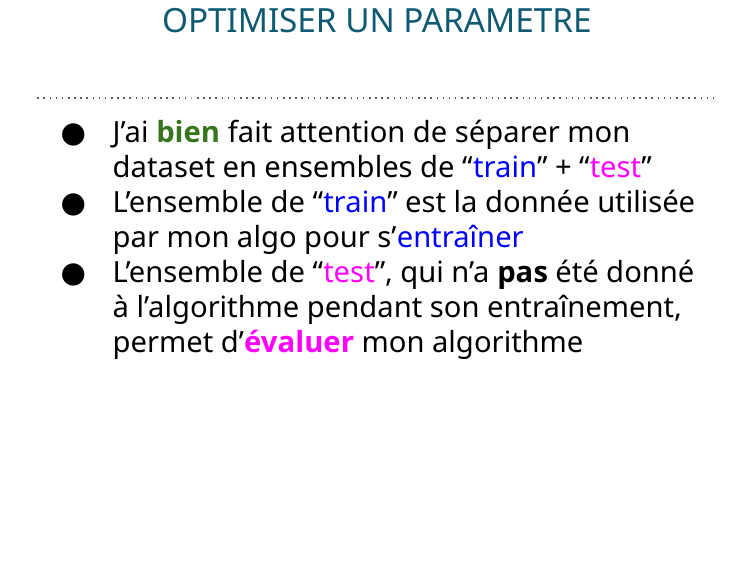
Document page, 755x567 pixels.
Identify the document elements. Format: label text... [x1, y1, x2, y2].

title OPTIMISER UN PARAMETRE Ce qu’il ne faut PAS faire [40, 0, 714, 98]
text_box J’ai bien fait attention de séparer mon dataset en ensembles de “train” + “test” L’ensemble de “train” est la donnée utilisée par mon algo pour s’entraîner L’ensemble de “test”, qui n’a pas été donné à l’algorithme pendant son entraînement, permet d’évaluer mon algorithme [22, 98, 734, 550]
